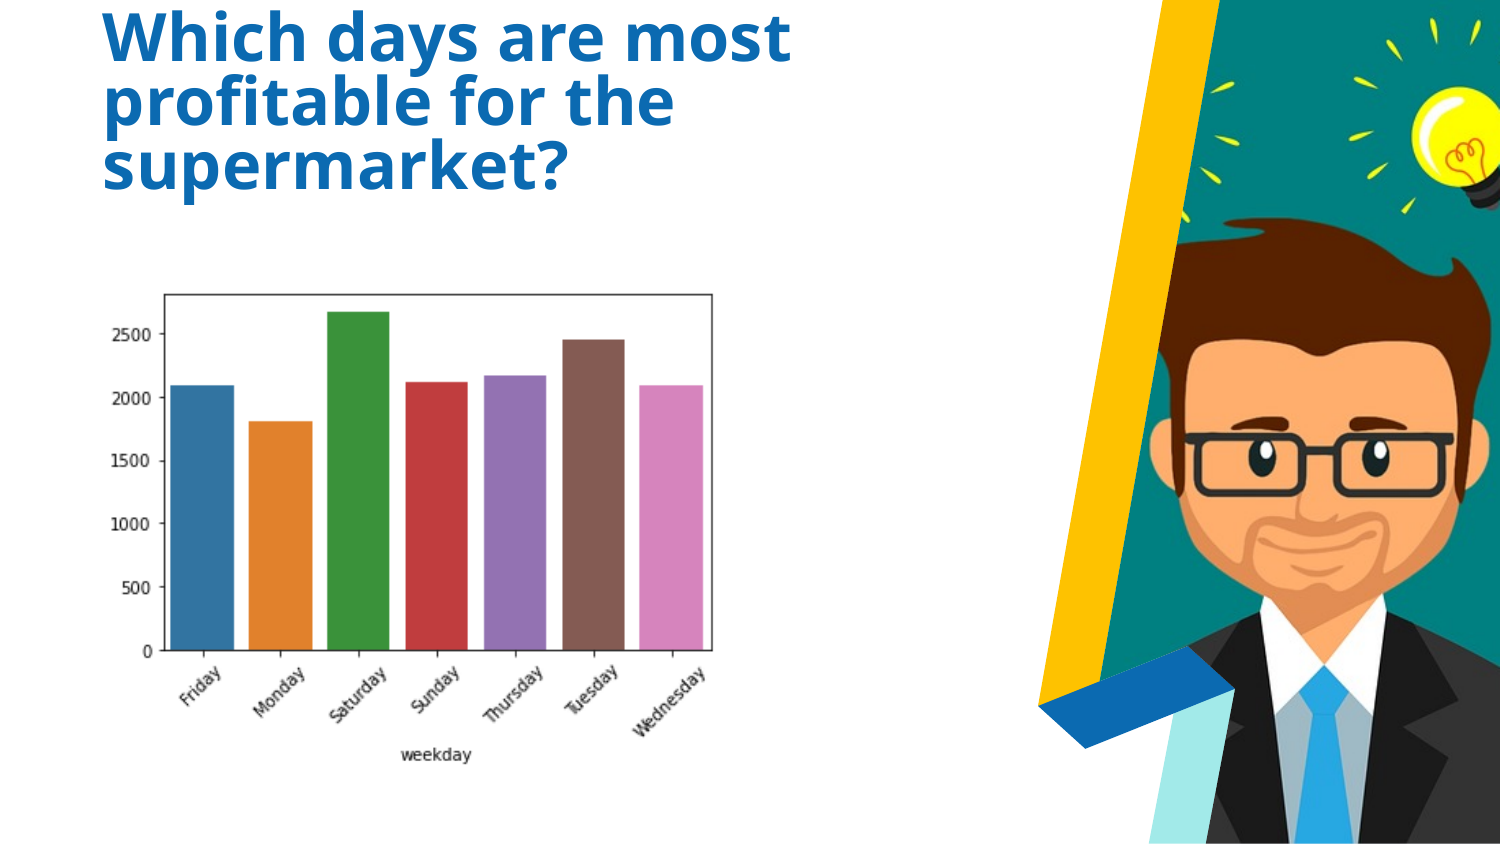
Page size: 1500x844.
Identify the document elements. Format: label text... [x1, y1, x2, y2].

picture [102, 285, 736, 779]
title Which days are most profitable for the supermarket? [102, 137, 1073, 203]
picture [1099, 0, 1500, 844]
